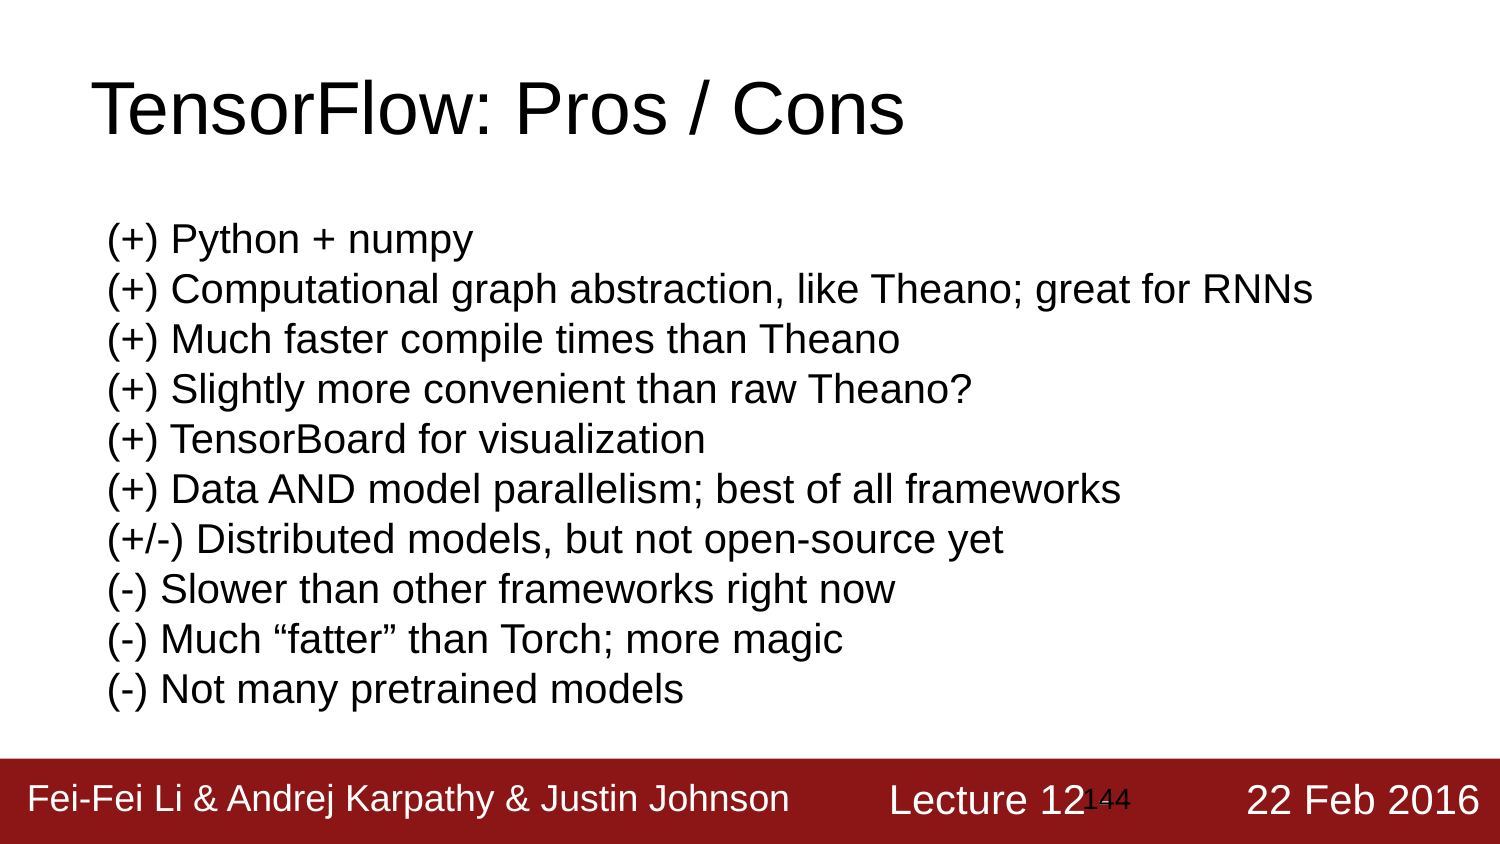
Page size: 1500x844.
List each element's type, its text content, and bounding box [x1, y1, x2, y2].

list (+) Python + numpy (+) Computational graph abstraction, like Theano; great for RNNs (+) Much faster compile times than Theano (+) Slightly more convenient than raw Theano? (+) TensorBoard for visualization (+) Data AND model parallelism; best of all frameworks (+/-) Distributed models, but not open-source yet (-) Slower than other frameworks right now (-) Much “fatter” than Torch; more magic (-) Not many pretrained models [75, 196, 1425, 750]
title TensorFlow: Pros / Cons [75, 33, 1425, 175]
slide_number ‹#› [1067, 765, 1206, 830]
